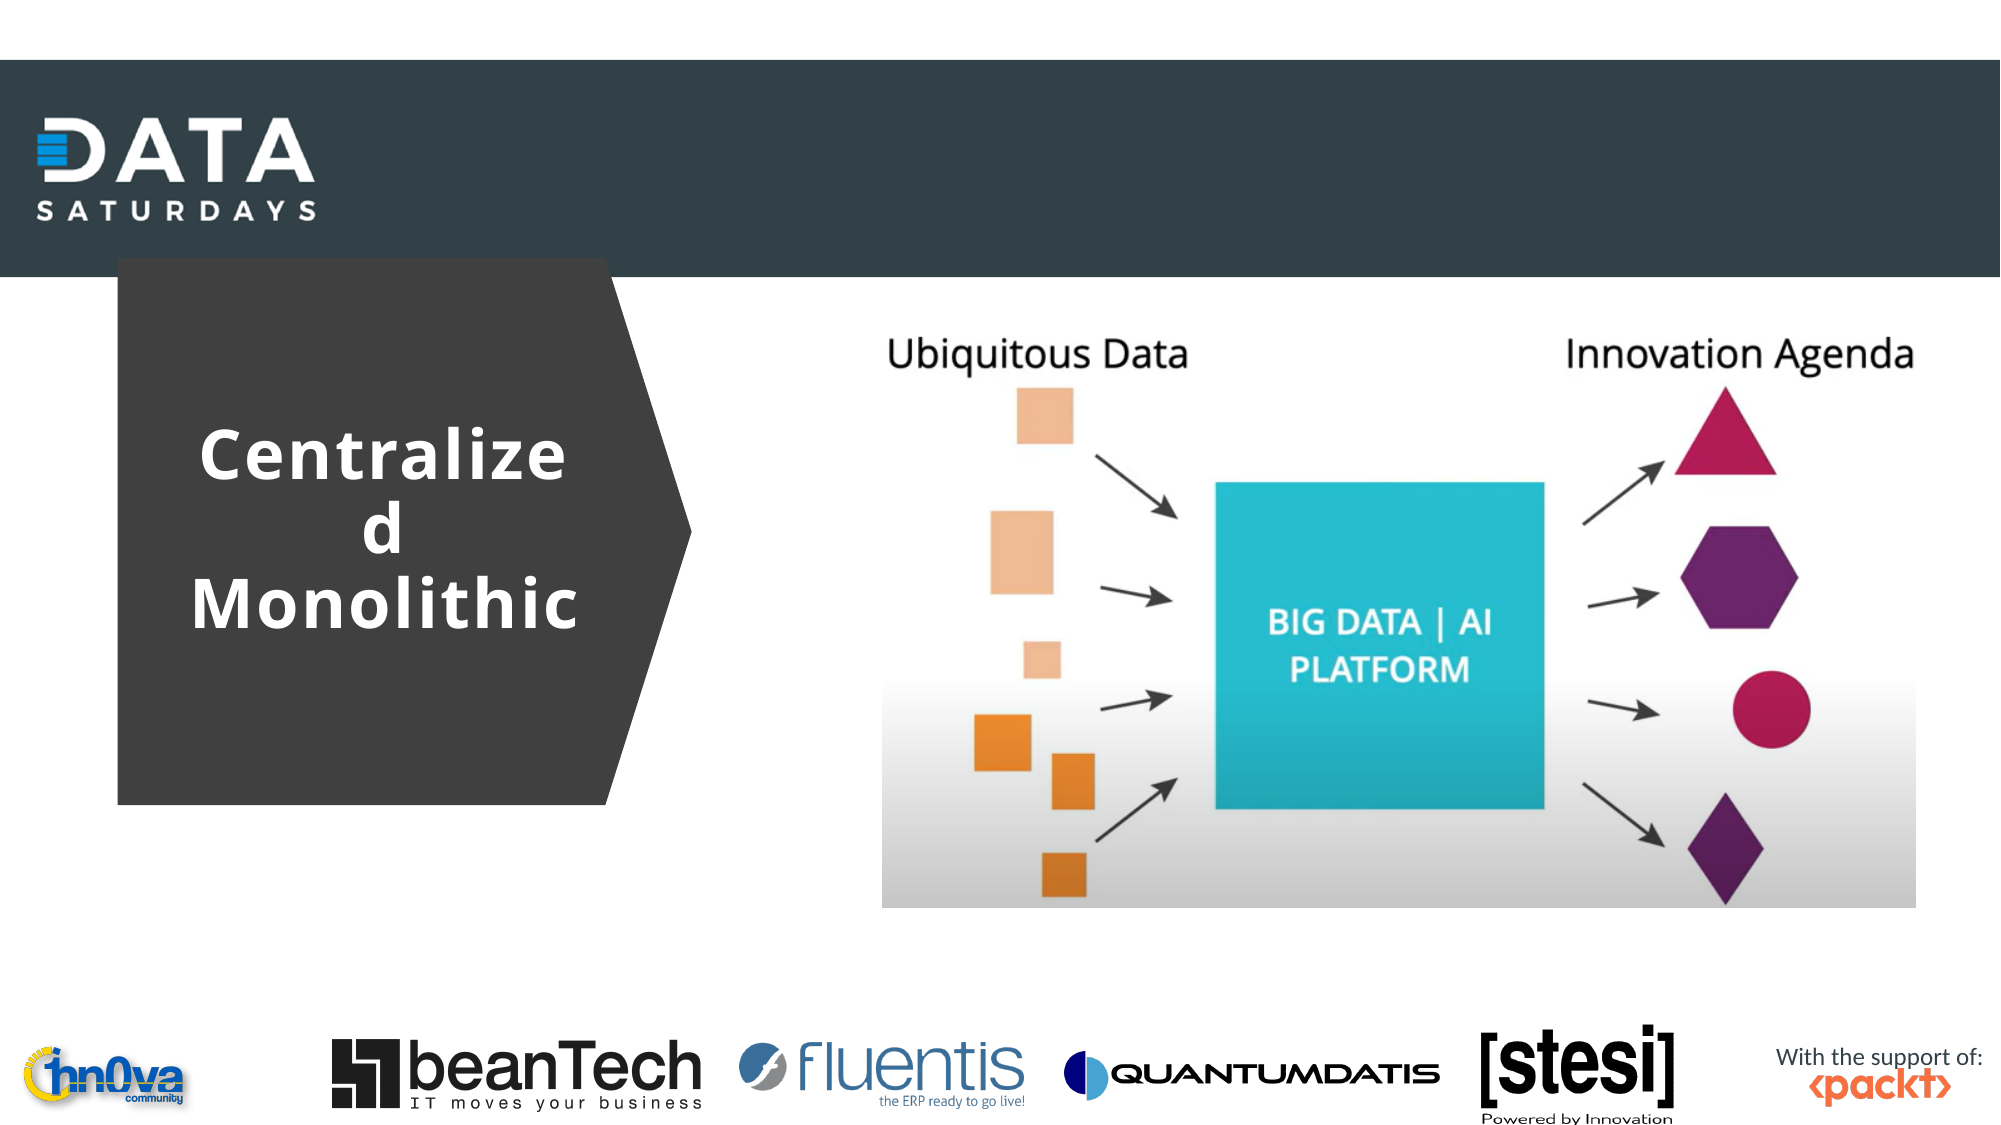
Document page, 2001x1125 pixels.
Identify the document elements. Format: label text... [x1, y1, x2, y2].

picture [1479, 1023, 1676, 1125]
picture [19, 102, 332, 235]
picture [1062, 1049, 1441, 1102]
picture [882, 322, 1916, 908]
picture [332, 1039, 701, 1112]
title Centralized Monolithic [168, 322, 601, 741]
text_box [116, 257, 693, 807]
picture [1809, 1068, 1951, 1107]
picture [739, 1042, 1024, 1109]
picture [23, 1045, 184, 1106]
